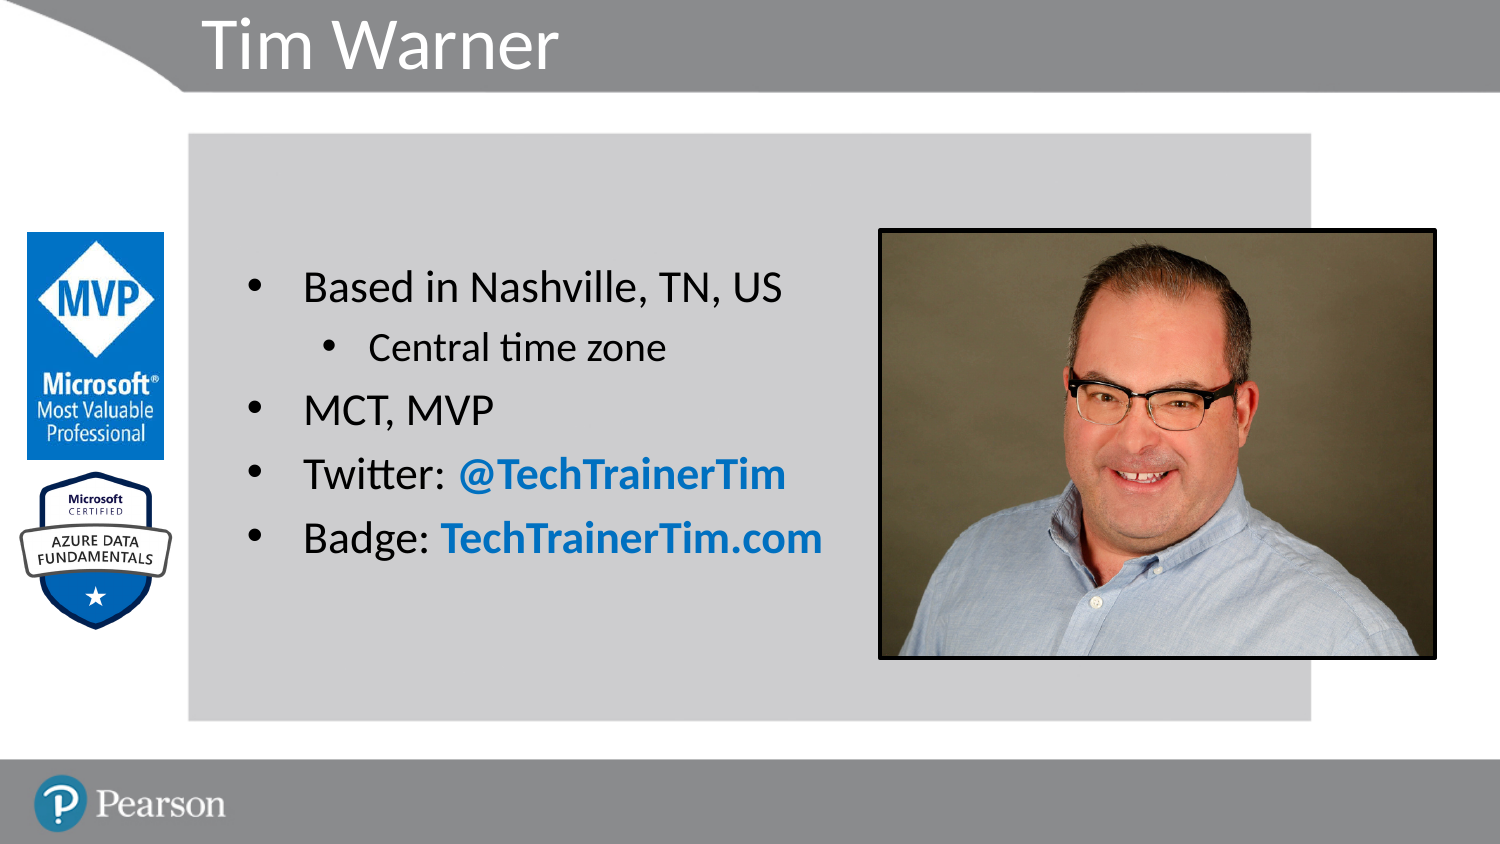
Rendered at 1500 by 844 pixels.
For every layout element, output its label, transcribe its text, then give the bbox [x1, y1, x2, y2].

picture [0, 0, 1500, 844]
list Based in Nashville, TN, US Central time zone MCT, MVP Twitter: @TechTrainerTim Badge: TechTrainerTim.com [231, 249, 910, 719]
title Tim Warner [186, 0, 1425, 79]
